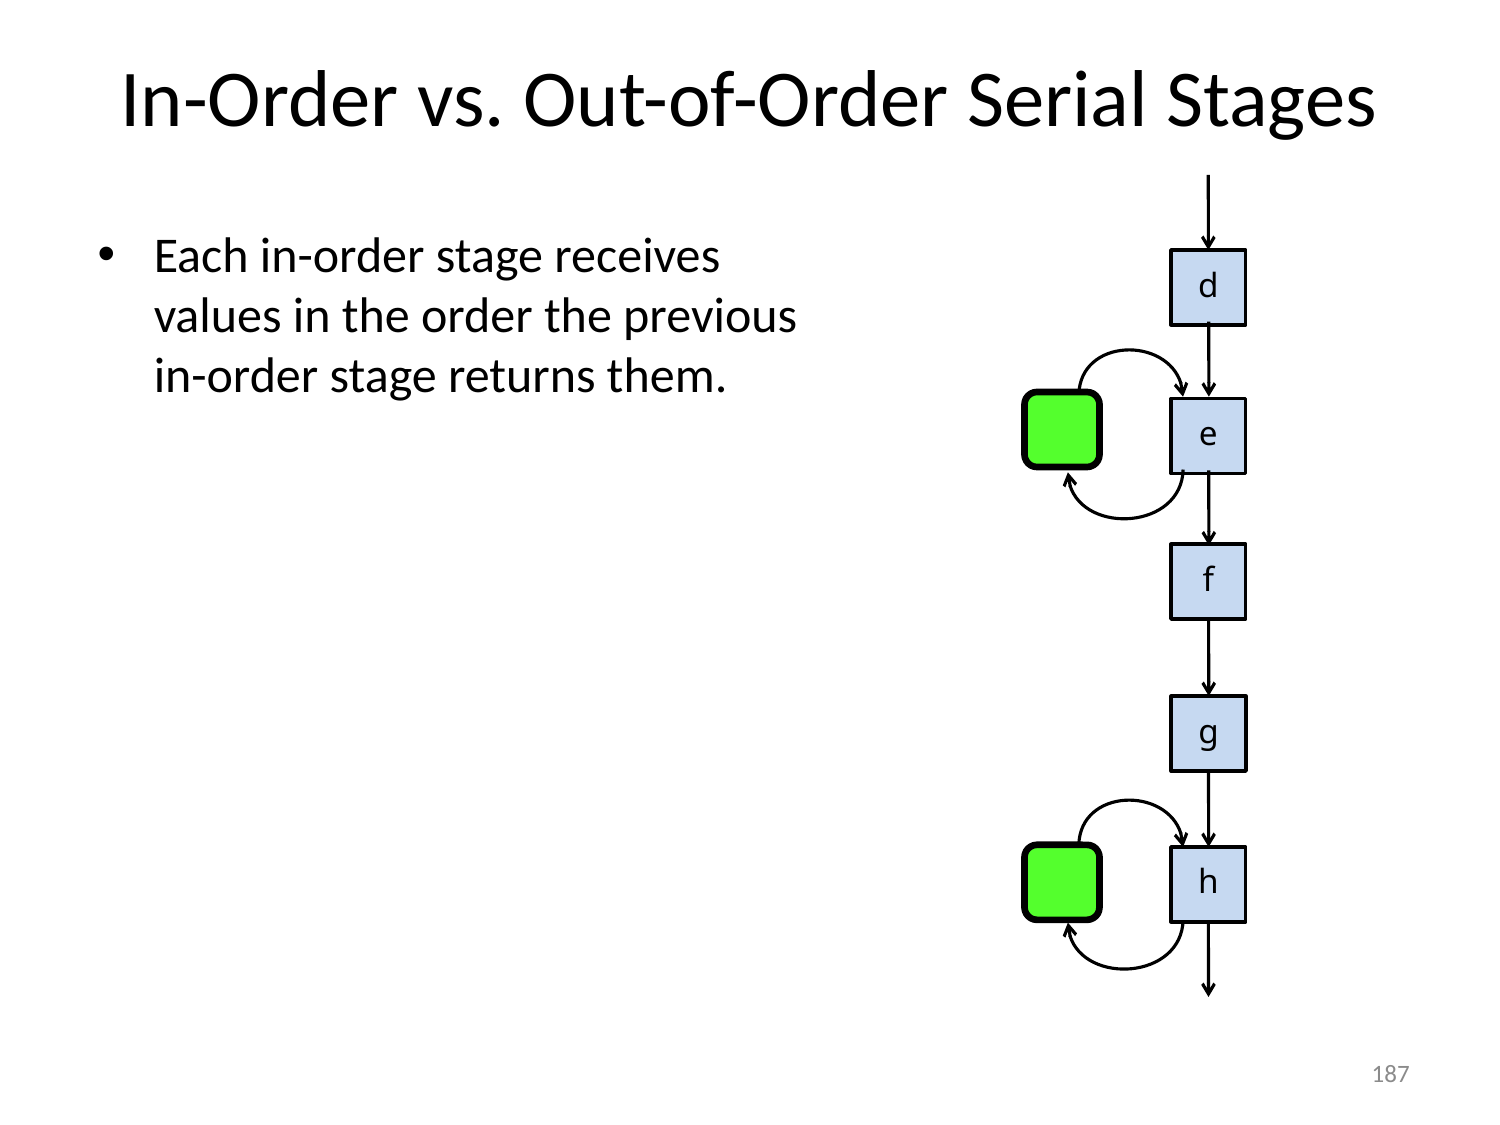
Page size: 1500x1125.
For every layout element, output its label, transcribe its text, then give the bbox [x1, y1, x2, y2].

text_box h [1170, 846, 1246, 922]
text_box [1024, 844, 1100, 920]
text_box [1078, 800, 1188, 847]
text_box [1024, 391, 1100, 468]
title In-Order vs. Out-of-Order Serial Stages [75, 0, 1425, 188]
text_box d [1170, 249, 1246, 325]
text_box [1063, 469, 1184, 519]
text_box [1063, 920, 1184, 970]
slide_number 187 [1074, 1042, 1425, 1103]
text_box e [1170, 398, 1246, 474]
text_box g [1171, 696, 1247, 772]
text_box [1078, 349, 1188, 397]
list Each in-order stage receives values in the order the previous in-order stage returns them. [82, 215, 829, 544]
text_box f [1170, 544, 1246, 620]
